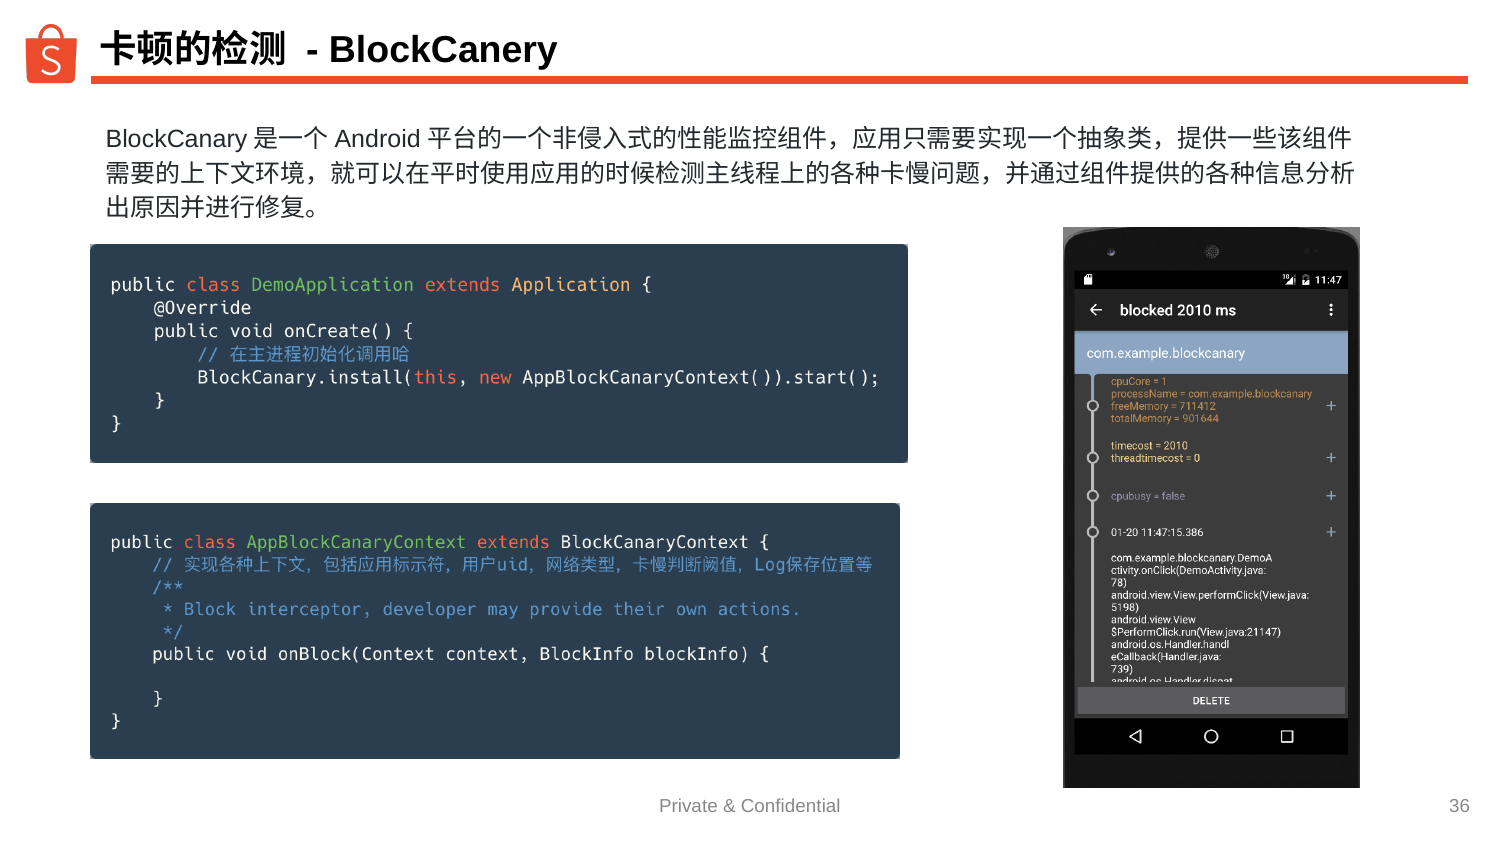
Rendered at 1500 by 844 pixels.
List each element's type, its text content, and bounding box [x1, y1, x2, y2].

slide_number ‹#› [1430, 787, 1476, 822]
picture [1063, 226, 1360, 788]
picture [90, 244, 908, 463]
picture [25, 24, 81, 86]
title 卡顿的检测 - BlockCanery [90, 7, 1413, 80]
picture [90, 502, 900, 760]
text_box BlockCanary是一个Android平台的一个非侵入式的性能监控组件，应用只需要实现一个抽象类，提供一些该组件需要的上下文环境，就可以在平时使用应用的时候检测主线程上的各种卡慢问题，并通过组件提供的各种信息分析出原因并进行修复。 [90, 103, 1391, 237]
